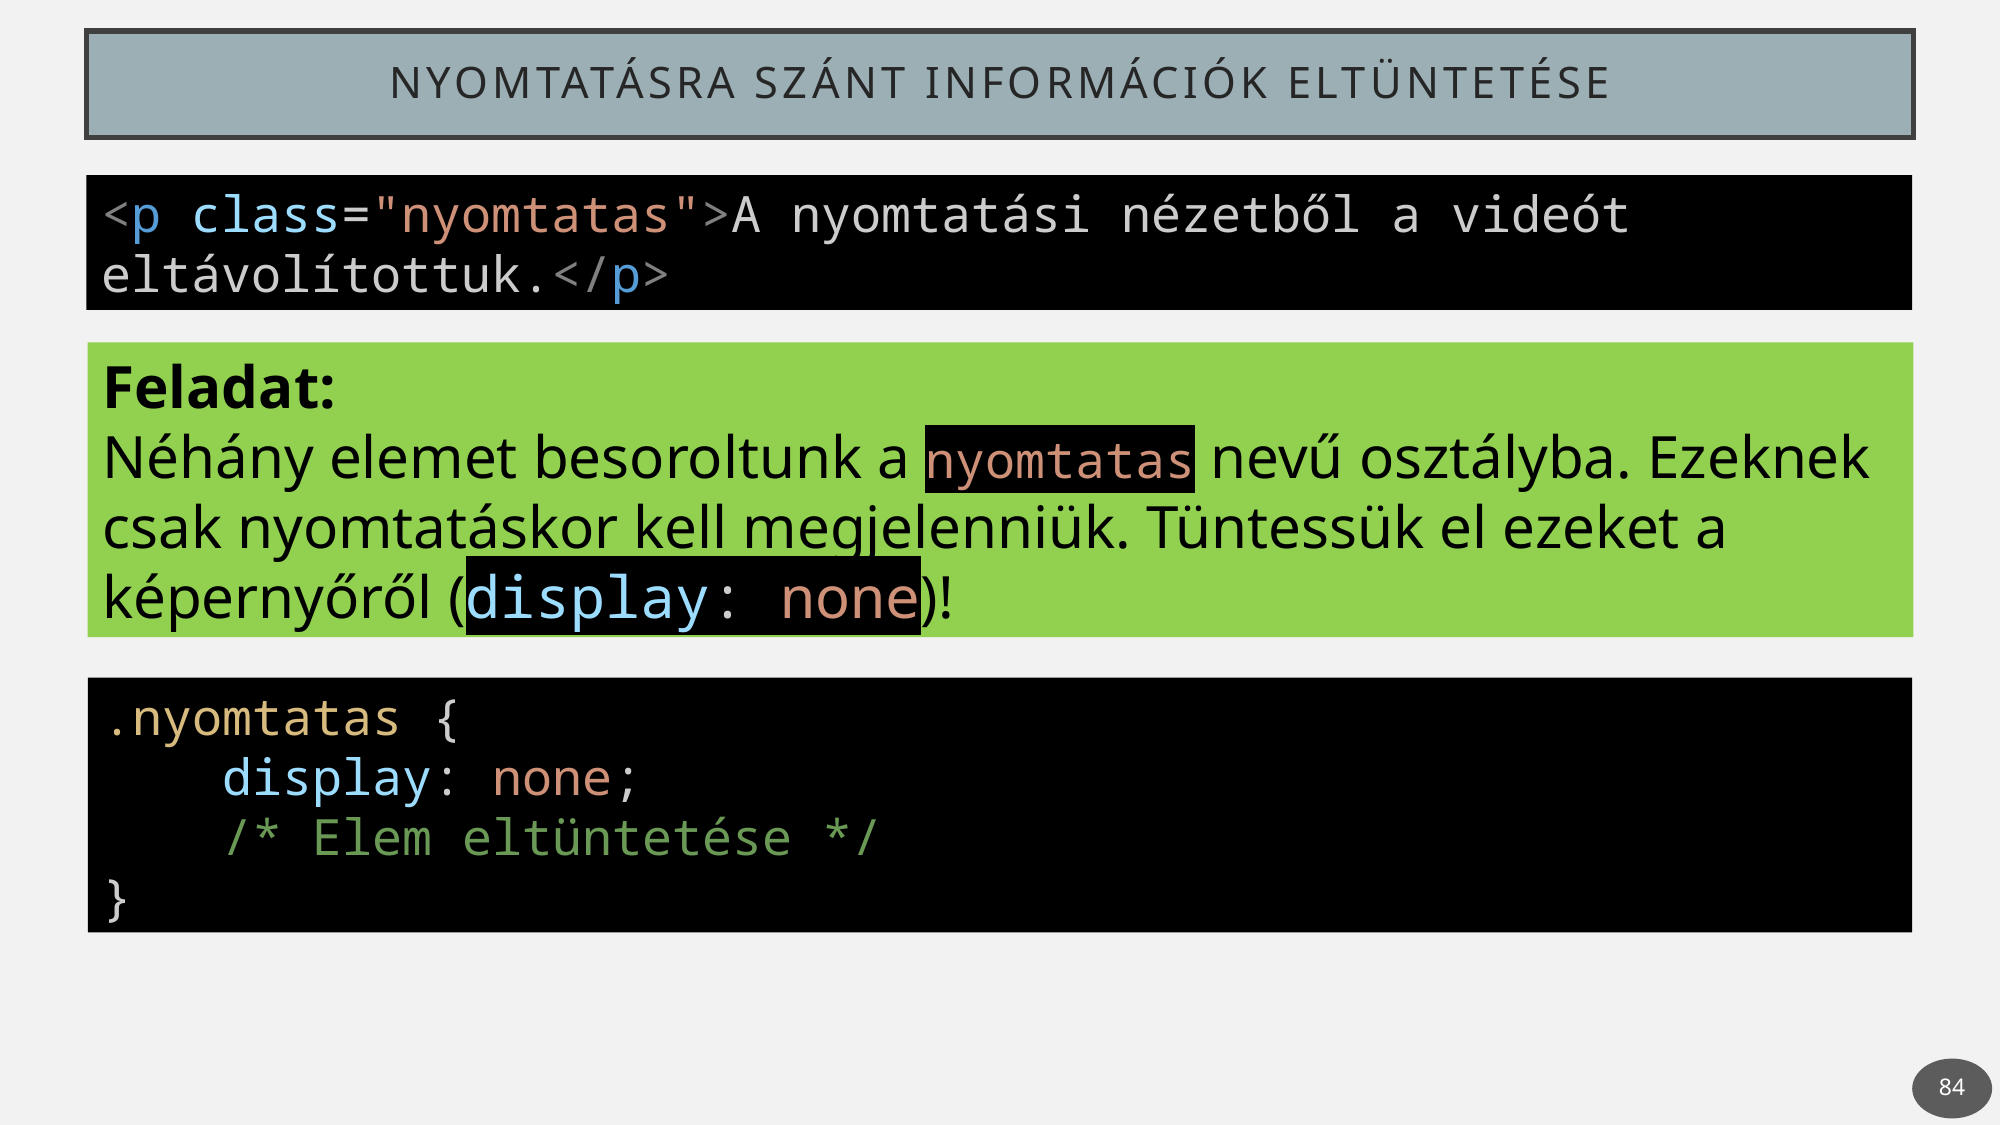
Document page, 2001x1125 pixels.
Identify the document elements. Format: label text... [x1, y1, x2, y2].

text_box .nyomtatas { display: none; /* Elem eltüntetése */ } [87, 677, 1913, 933]
title Nyomtatásra szánt információk eltüntetése [84, 28, 1916, 140]
slide_number 84 [1912, 1058, 1993, 1119]
text_box <p class="nyomtatas">A nyomtatási nézetből a videót eltávolítottuk.</p> [86, 175, 1913, 310]
text_box Feladat: Néhány elemet besoroltunk a nyomtatas nevű osztályba. Ezeknek csak nyomtatáskor kell megjelenniük. Tüntessük el ezeket a képernyőről (display: none)! [87, 342, 1914, 638]
